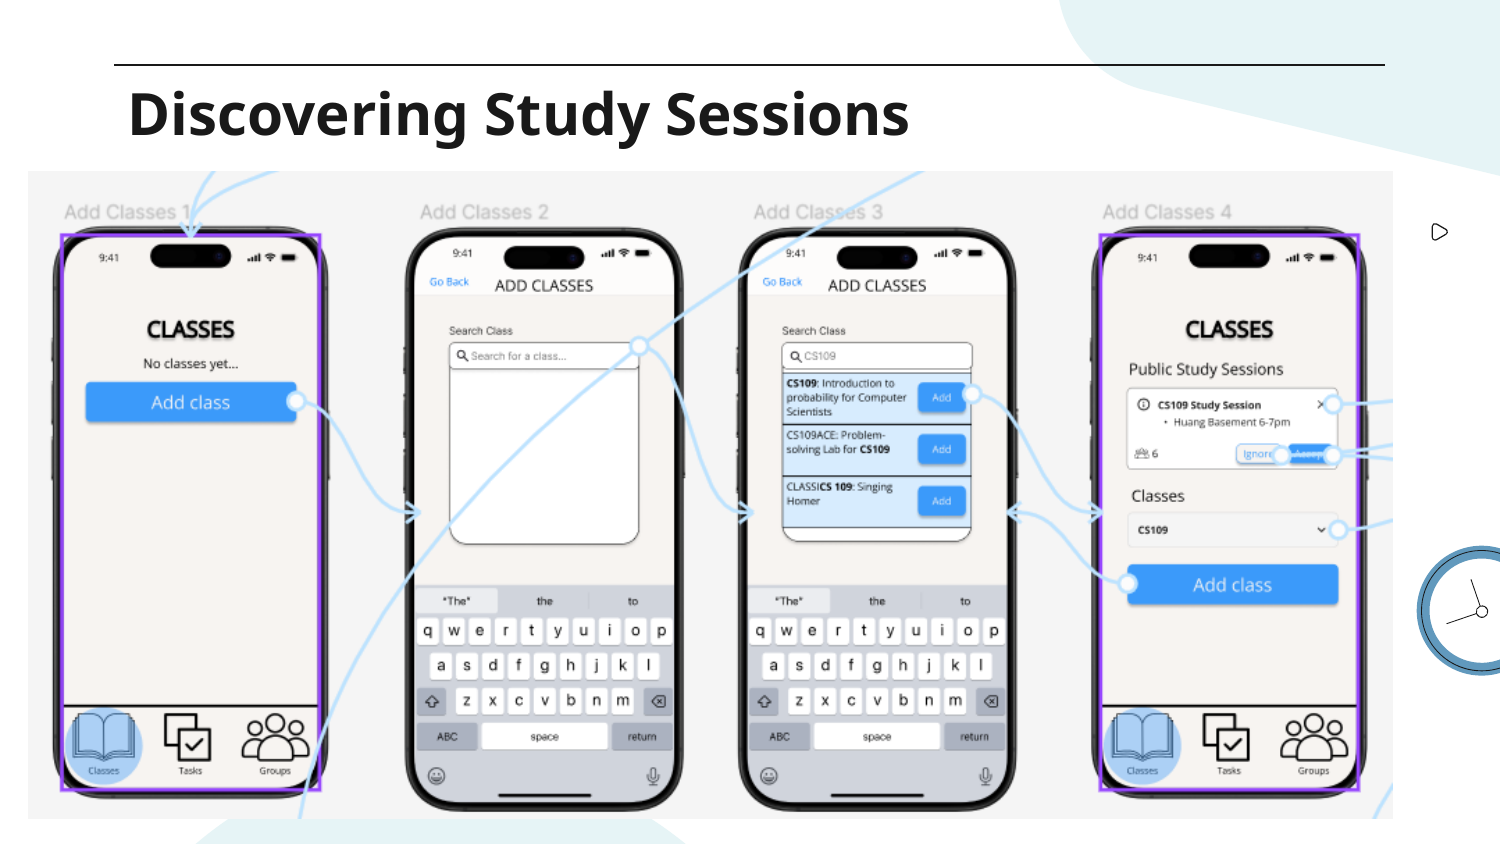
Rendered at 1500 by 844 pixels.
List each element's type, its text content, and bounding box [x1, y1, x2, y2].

title Discovering Study Sessions [112, 78, 1249, 163]
picture [28, 171, 1394, 819]
